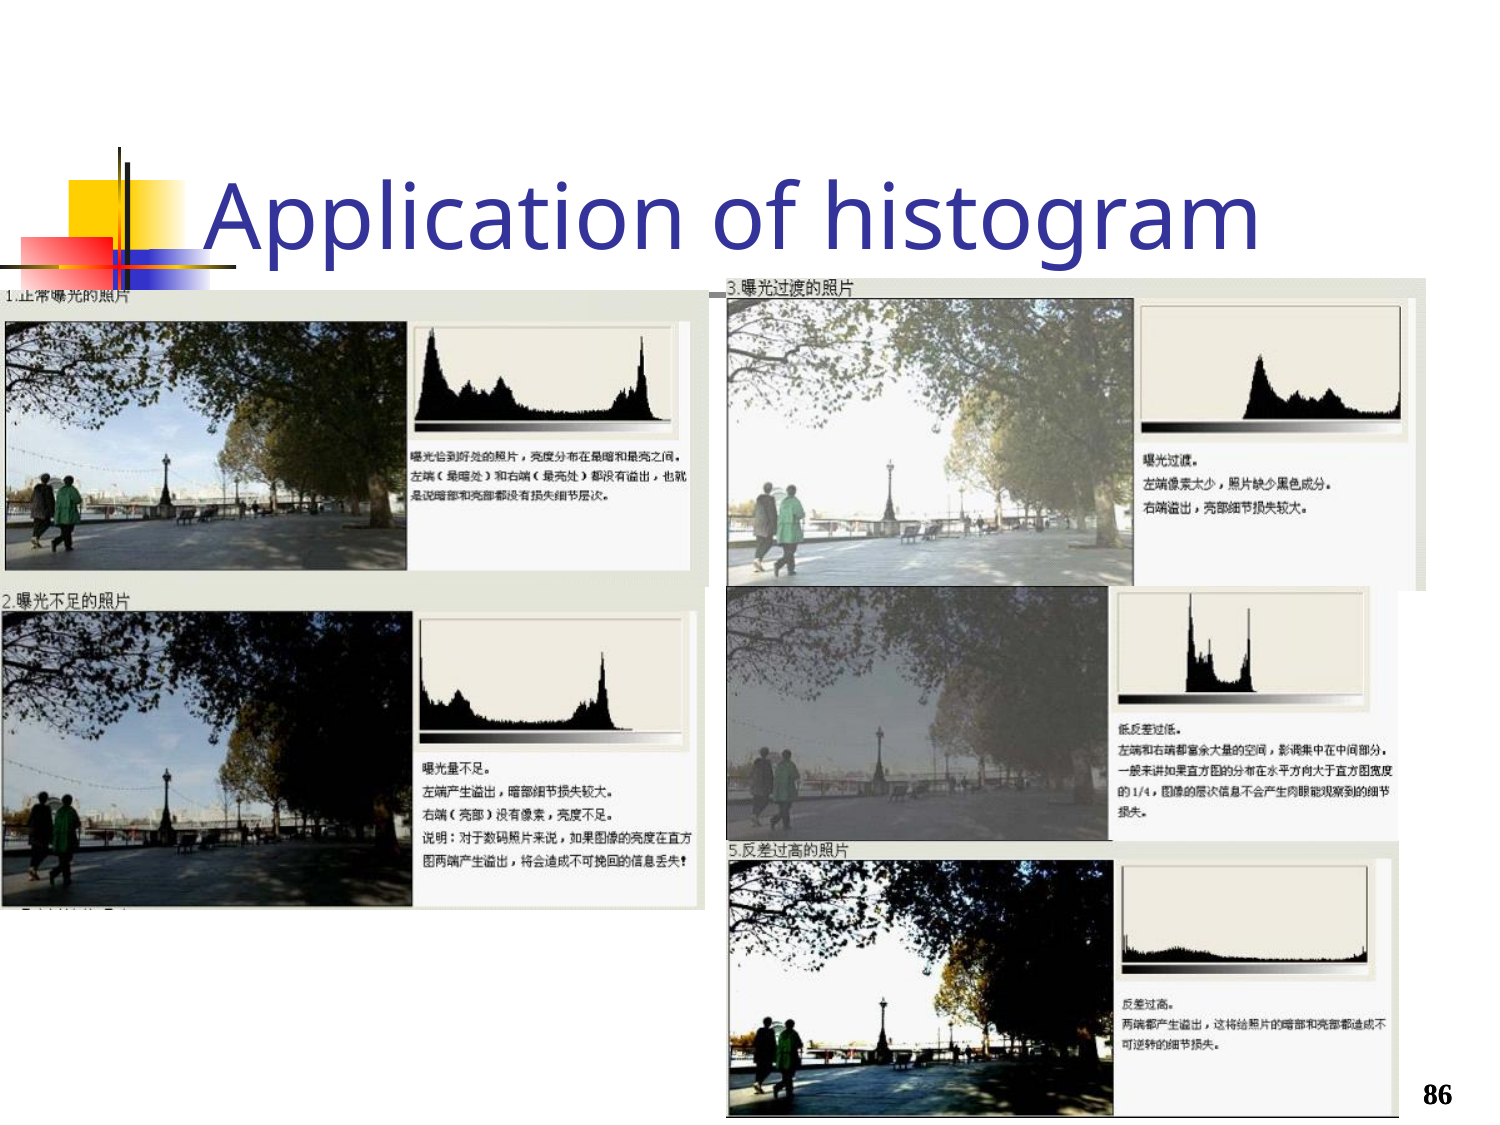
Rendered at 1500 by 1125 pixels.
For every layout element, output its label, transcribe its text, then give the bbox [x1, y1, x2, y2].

picture [726, 278, 1426, 1118]
text_box 86 [1404, 1042, 1468, 1118]
title Application of histogram [188, 34, 1468, 276]
picture [0, 290, 709, 911]
